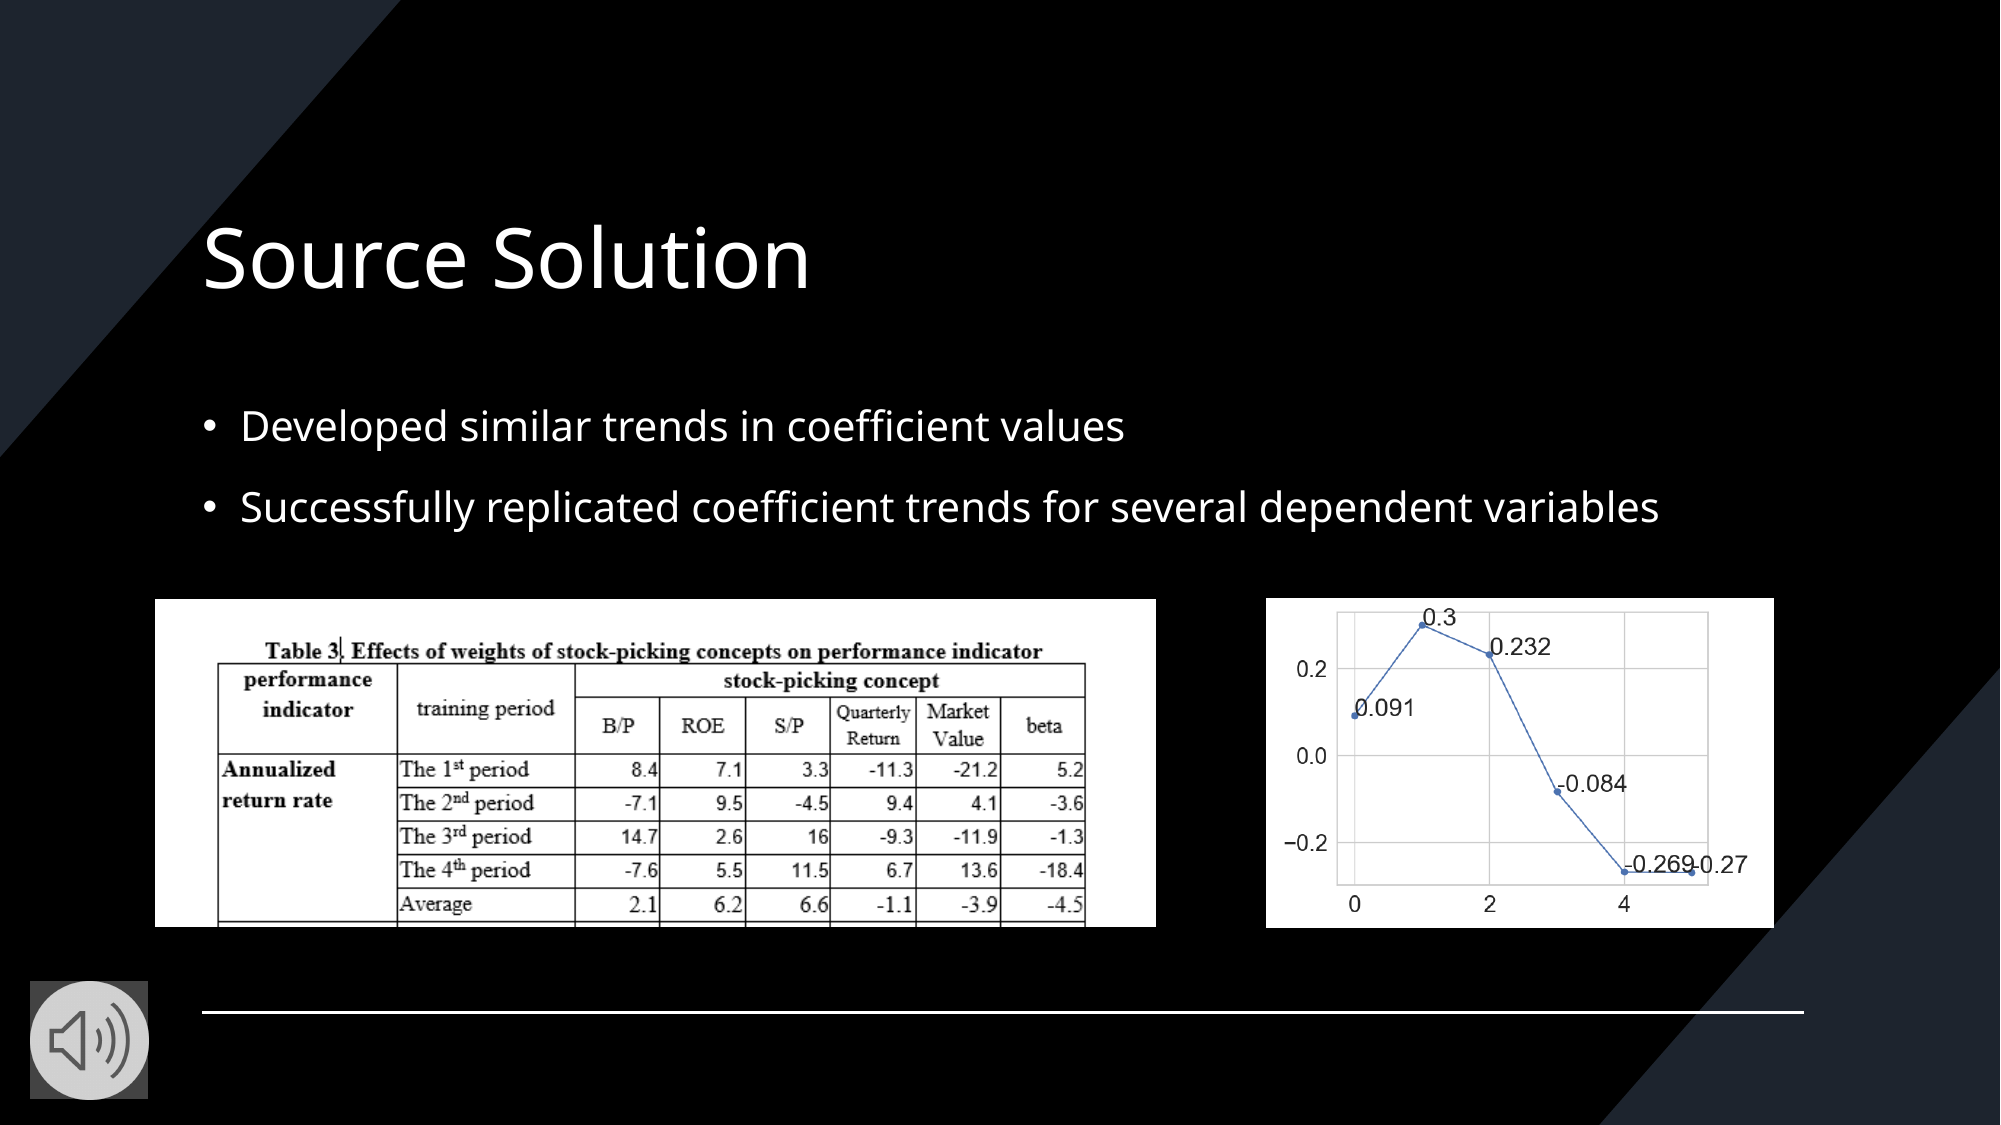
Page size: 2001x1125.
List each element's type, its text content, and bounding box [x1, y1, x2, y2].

title Source Solution [187, 143, 1813, 367]
picture [29, 980, 150, 1100]
list Developed similar trends in coefficient values Successfully replicated coefficient trends for several dependent variables [187, 382, 1813, 968]
picture [1266, 598, 1774, 928]
picture [155, 599, 1156, 927]
